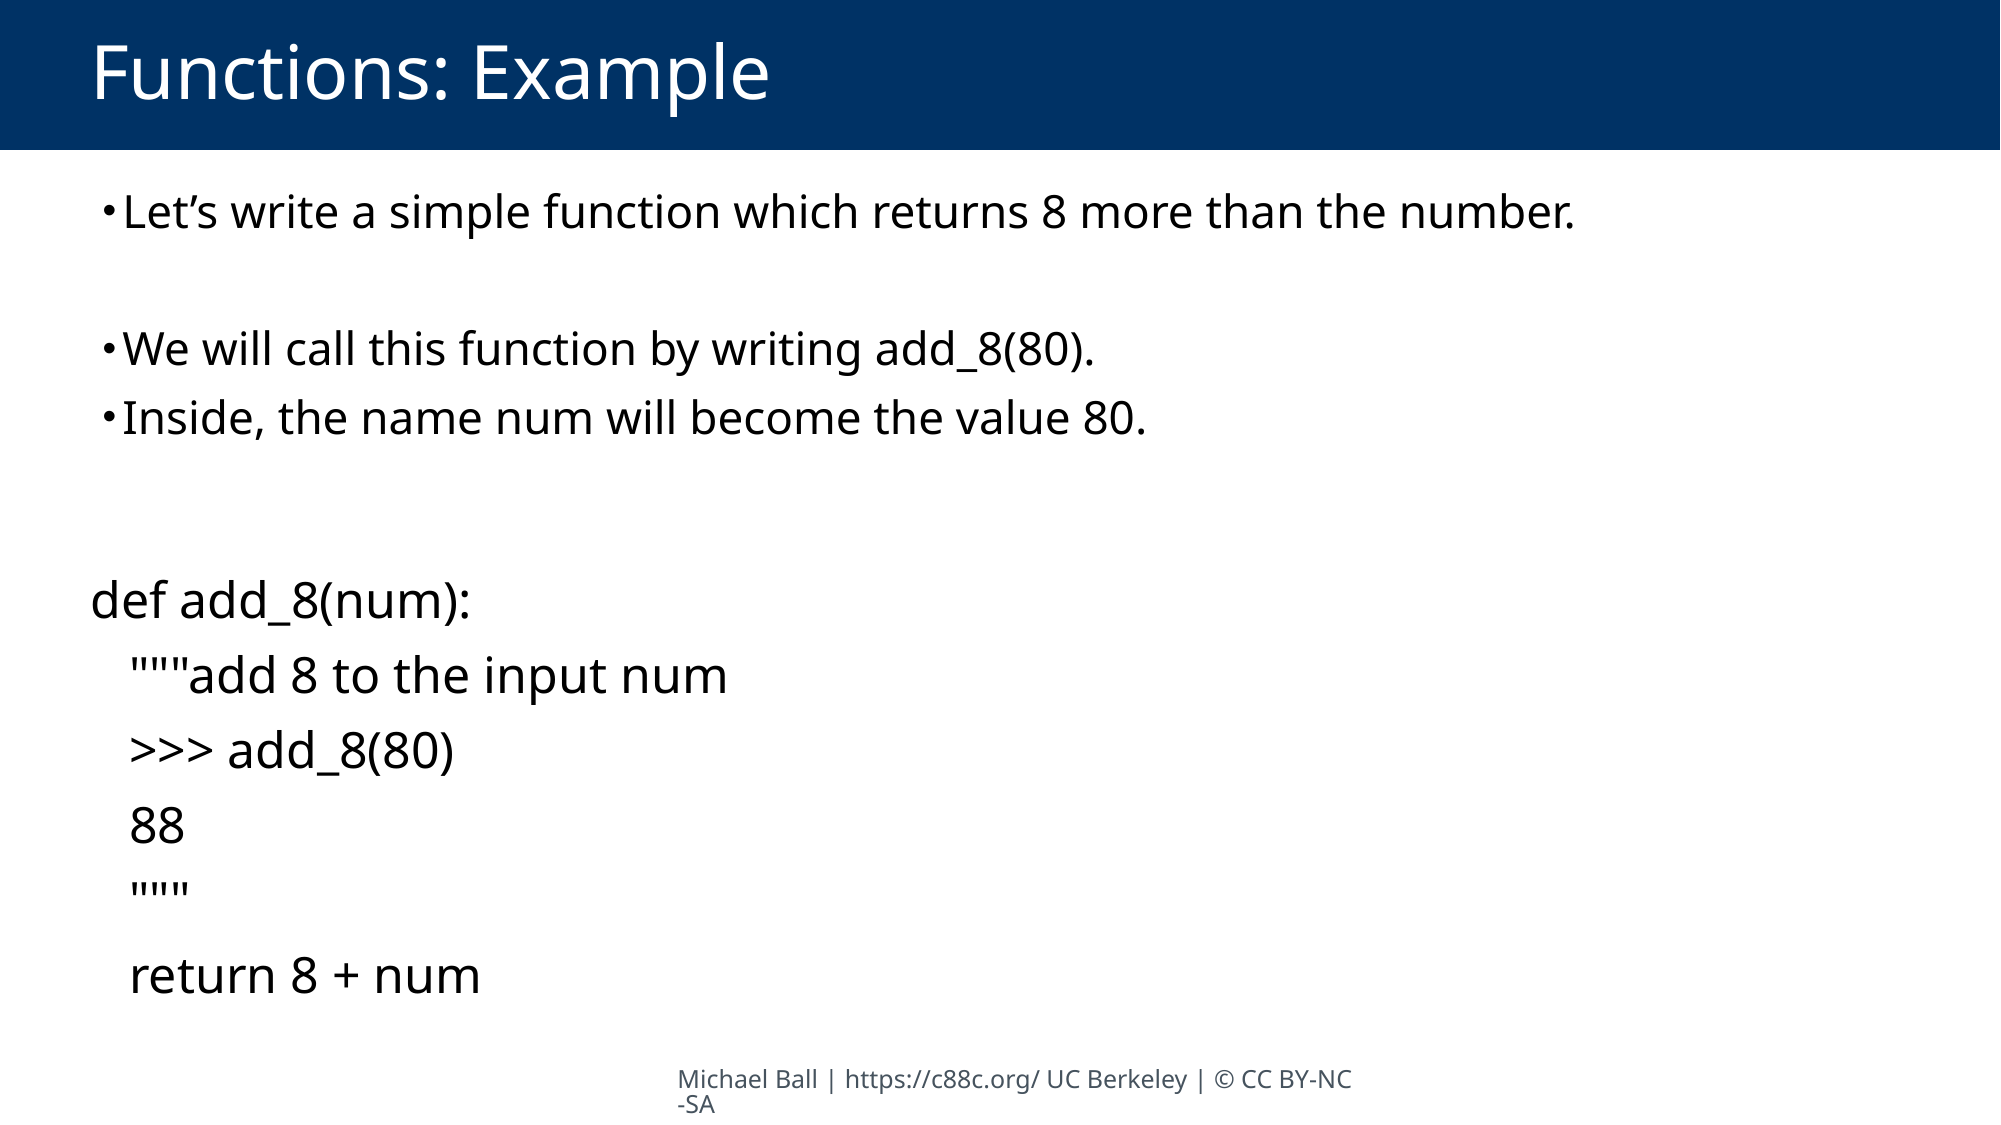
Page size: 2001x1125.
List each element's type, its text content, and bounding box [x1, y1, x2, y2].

title Functions: Example [0, 0, 2000, 152]
list Let’s write a simple function which returns 8 more than the number. We will call this function by writing add_8(80). Inside, the name num will become the value 80. [87, 174, 1888, 588]
footer Michael Ball | https://c88c.org/ UC Berkeley | © CC BY-NC-SA [662, 1059, 1376, 1102]
list def add_8(num): """add 8 to the input num >>> add_8(80) 88 """ return 8 + num [75, 560, 1875, 973]
